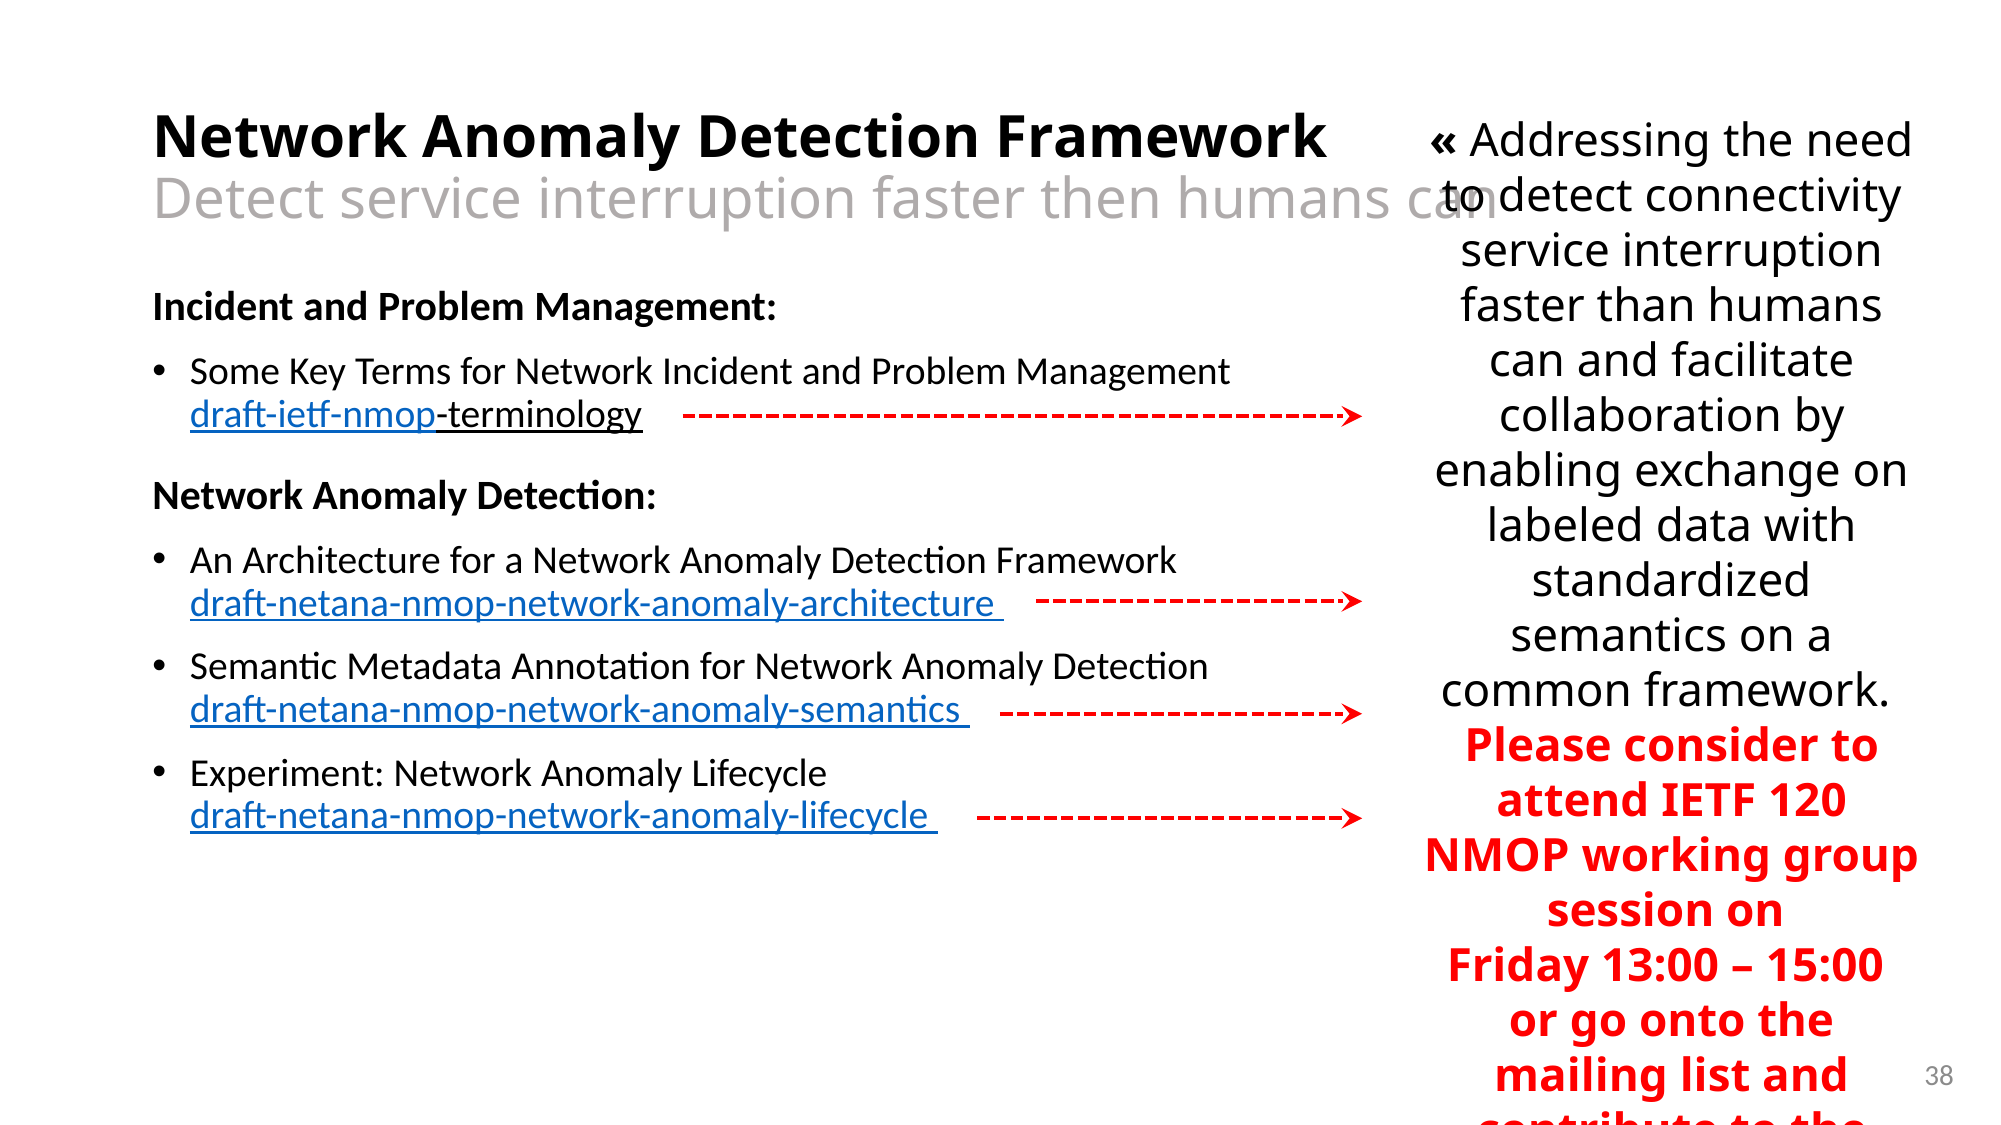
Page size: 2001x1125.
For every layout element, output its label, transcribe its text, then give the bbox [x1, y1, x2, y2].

title Network Anomaly Detection Framework Detect service interruption faster then humans can [137, 59, 1863, 277]
text_box « Addressing the need to detect connectivity service interruption faster than humans can and facilitate collaboration by enabling exchange on labeled data with standardized semantics on a common framework. Please consider to attend IETF 120 NMOP working group session on Friday 13:00 – 15:00 or go onto the mailing list and contribute to the discussion. » [1408, 103, 1935, 1125]
list Incident and Problem Management: Some Key Terms for Network Incident and Problem Management draft-ietf-nmop-terminology Network Anomaly Detection: An Architecture for a Network Anomaly Detection Framework draft-netana-nmop-network-anomaly-architecture Semantic Metadata Annotation for Network Anomaly Detection draft-netana-nmop-network-anomaly-semantics Experiment: Network Anomaly Lifecycle draft-netana-nmop-network-anomaly-lifecycle [137, 277, 1408, 1014]
slide_number 38 [1935, 1043, 1969, 1104]
